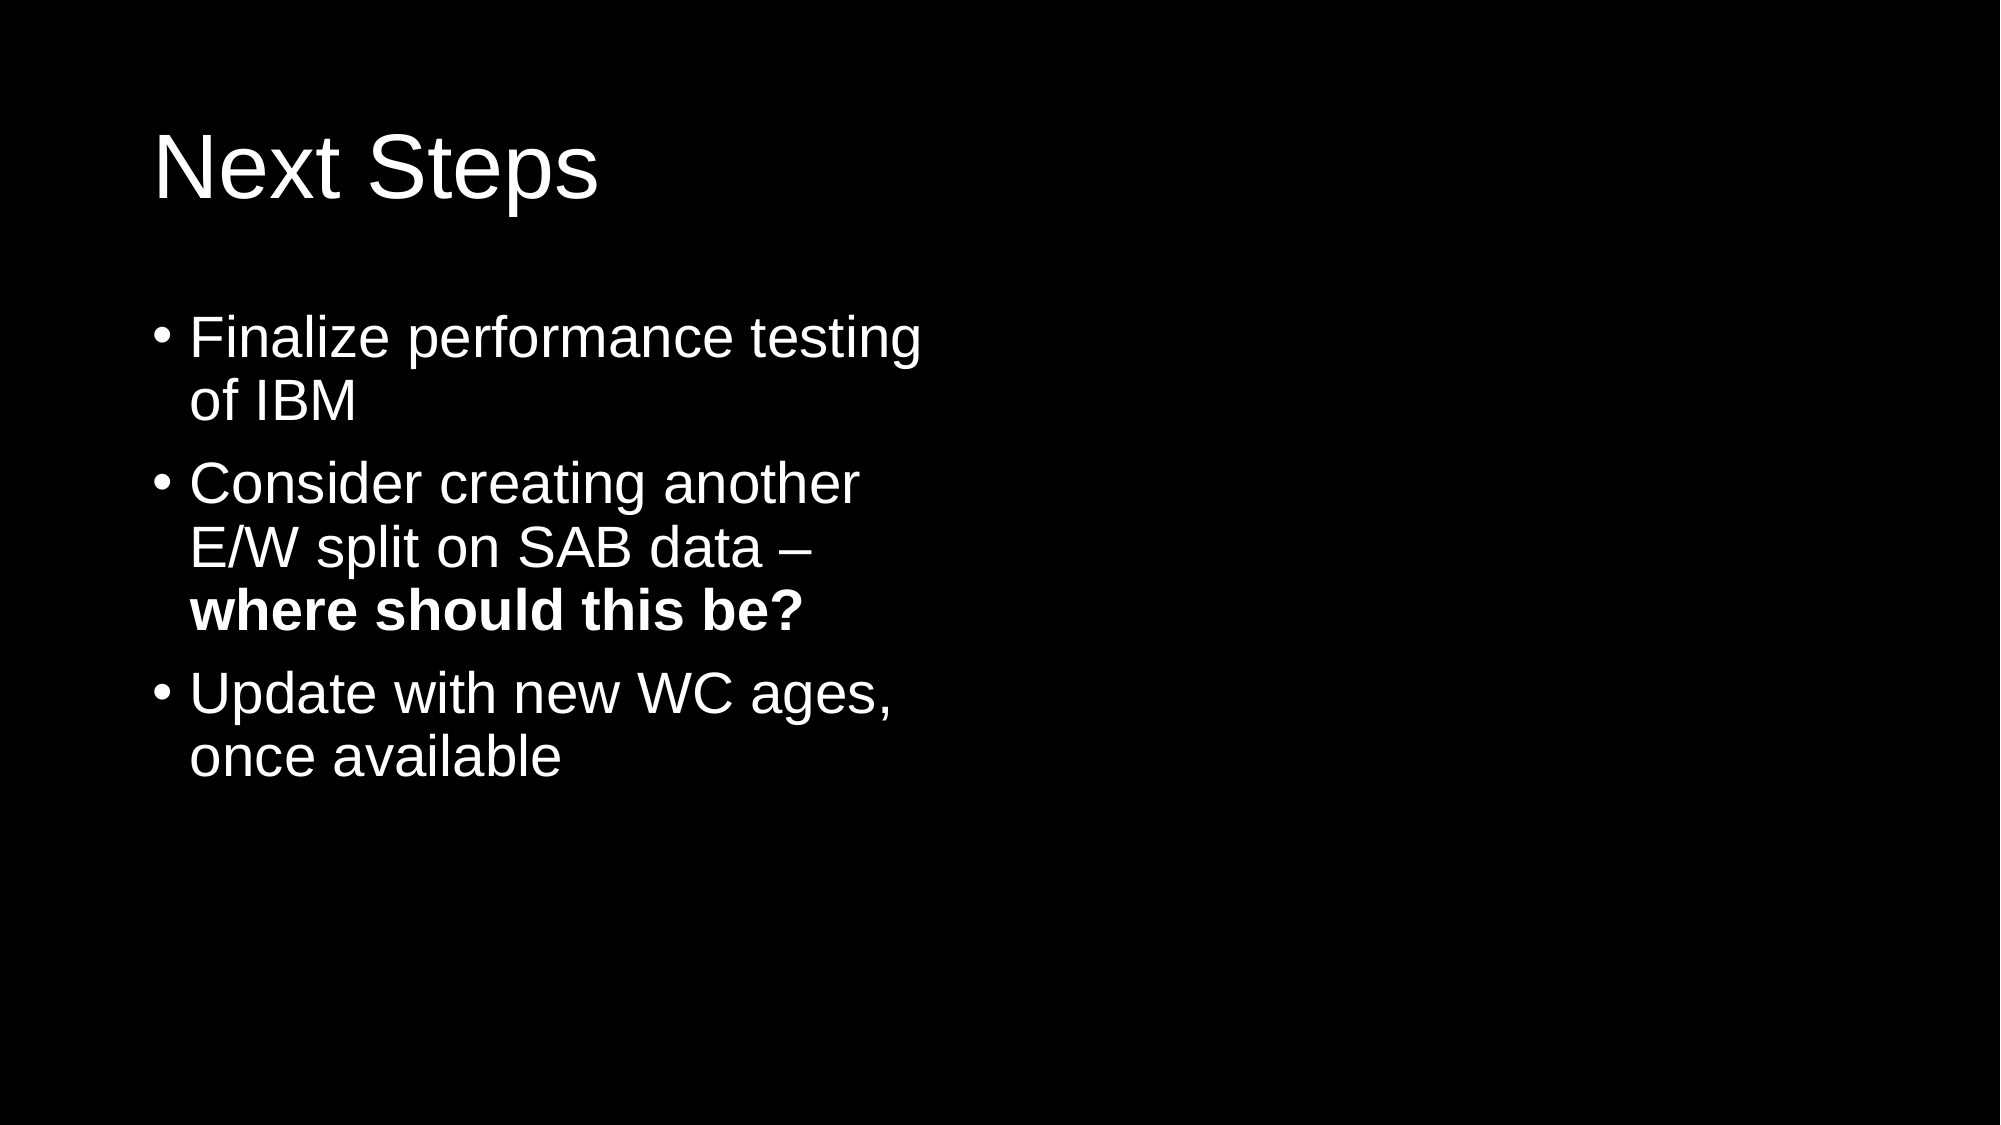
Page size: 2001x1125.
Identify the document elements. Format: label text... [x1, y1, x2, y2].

list Finalize performance testing of IBM Consider creating another E/W split on SAB data – where should this be? Update with new WC ages, once available [137, 299, 988, 1014]
title Next Steps [137, 59, 1863, 278]
